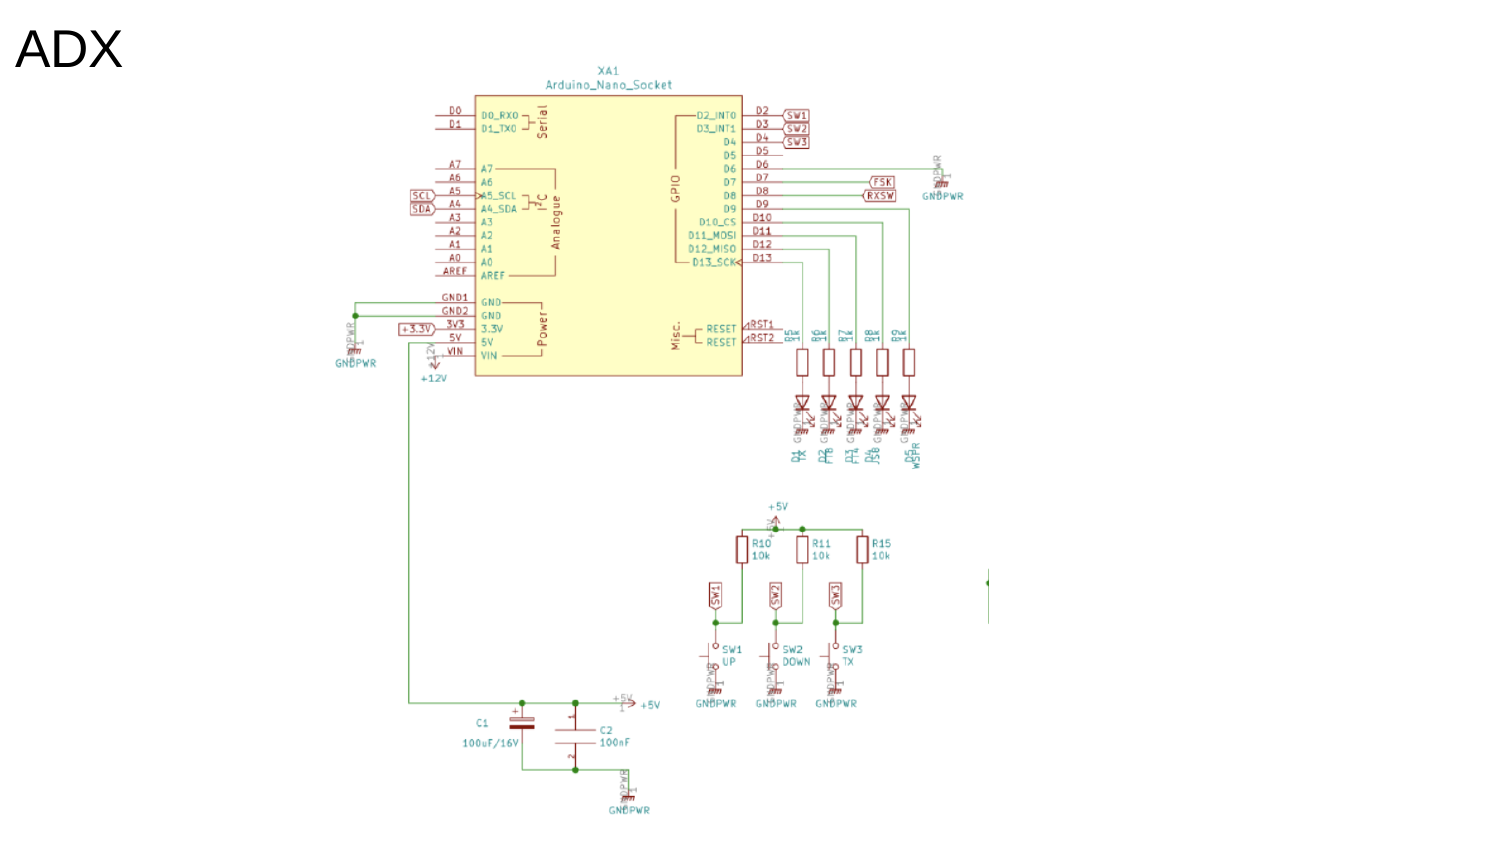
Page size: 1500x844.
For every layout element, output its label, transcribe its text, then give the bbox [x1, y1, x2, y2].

title ADX [0, 0, 1398, 94]
picture [322, 12, 989, 825]
